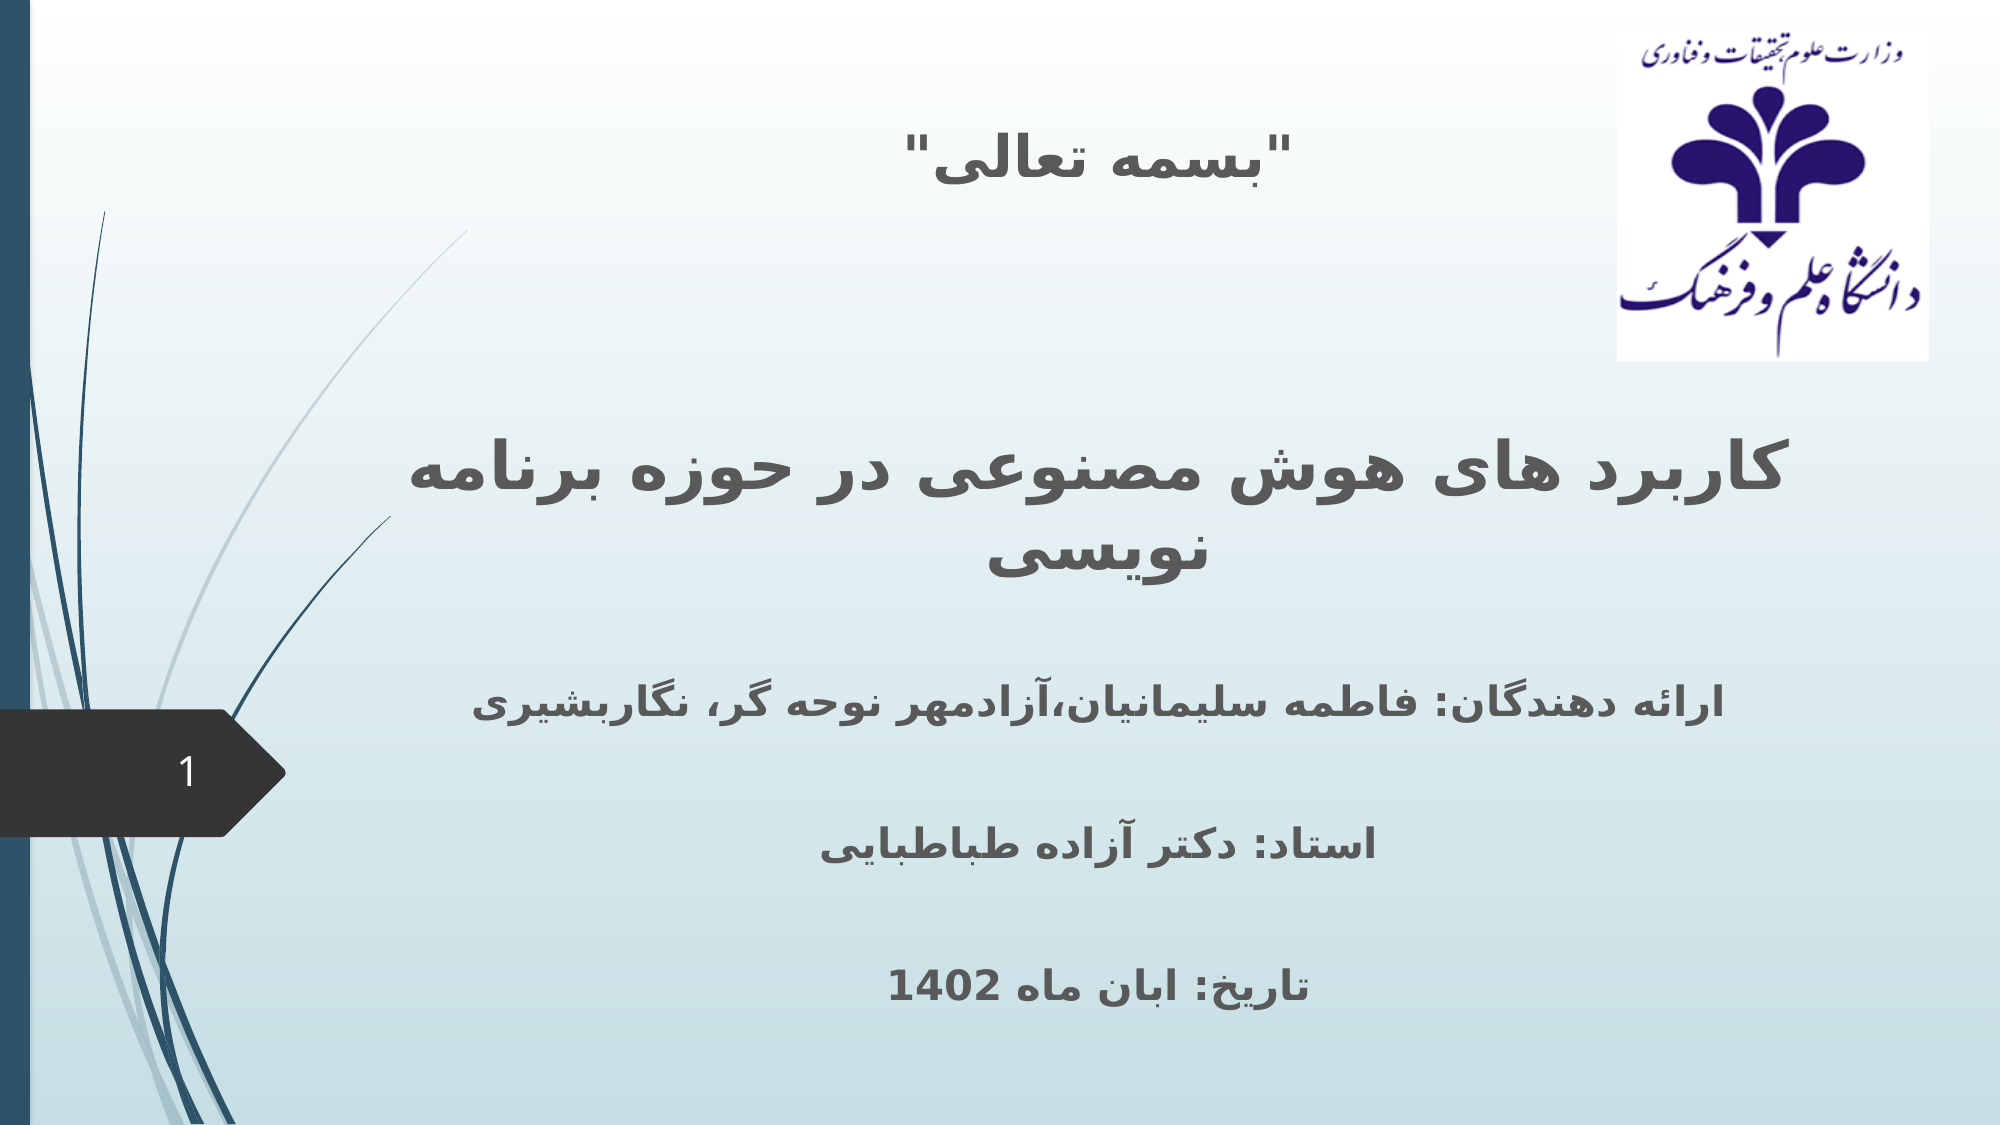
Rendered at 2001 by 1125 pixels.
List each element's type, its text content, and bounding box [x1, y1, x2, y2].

subtitle "بسمه تعالی" کاربرد های هوش مصنوعی در حوزه برنامه نویسی ارائه دهندگان: فاطمه سلیمانیان،آزادمهر نوحه گر، نگاربشیری استاد: دکتر آزاده طباطبایی تاریخ: ابان ماه 1402 [367, 111, 1831, 1093]
picture [1617, 30, 1929, 362]
slide_number 1 [87, 743, 216, 803]
